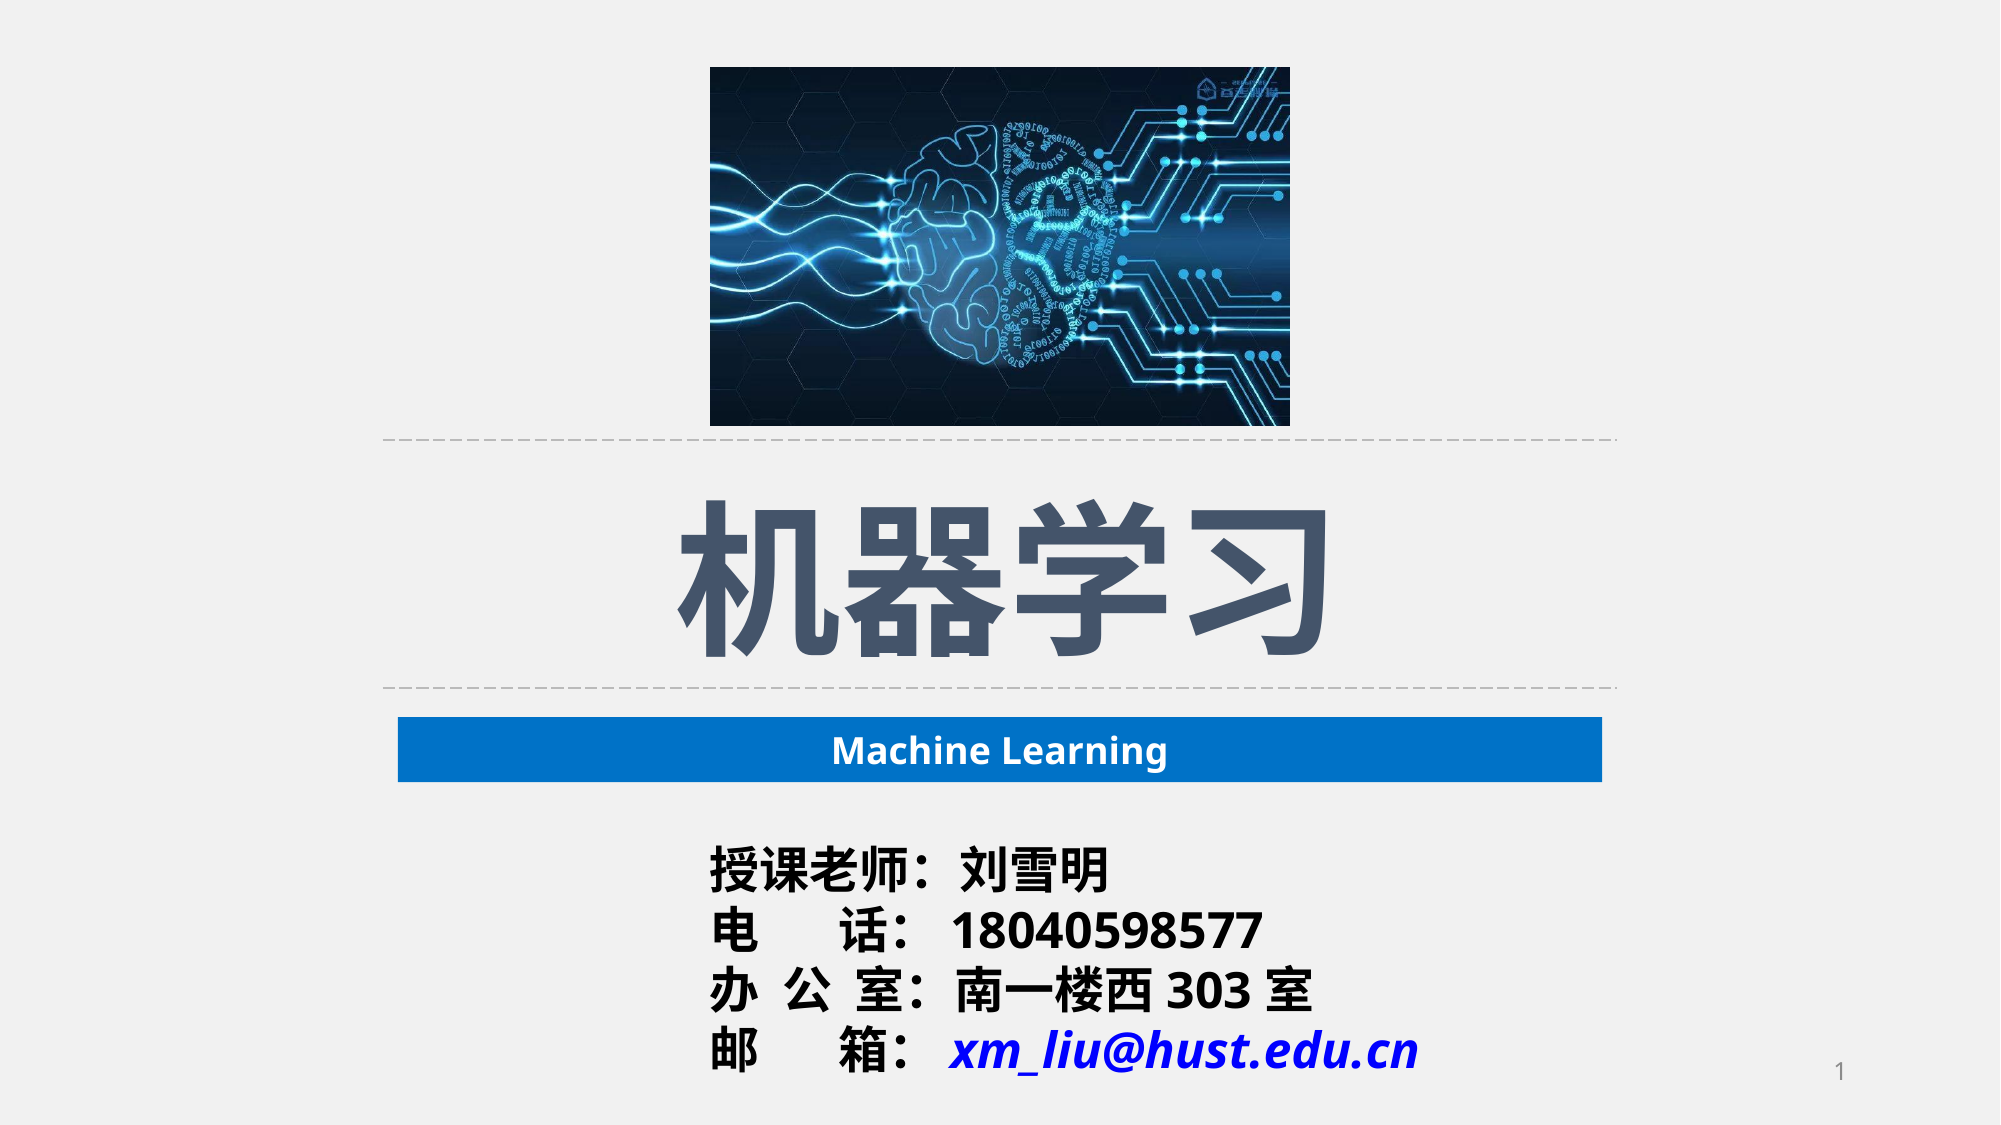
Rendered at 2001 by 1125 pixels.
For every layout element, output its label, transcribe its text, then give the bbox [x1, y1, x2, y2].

picture [710, 67, 1290, 426]
slide_number 1 [1412, 1042, 1863, 1103]
text_box 机器学习 [291, 465, 1726, 686]
text_box Machine Learning [397, 717, 1603, 783]
text_box 授课老师：刘雪明 电 话：18040598577 办 公 室：南一楼西303室 邮 箱：xm_liu@hust.edu.cn [689, 828, 1665, 1088]
